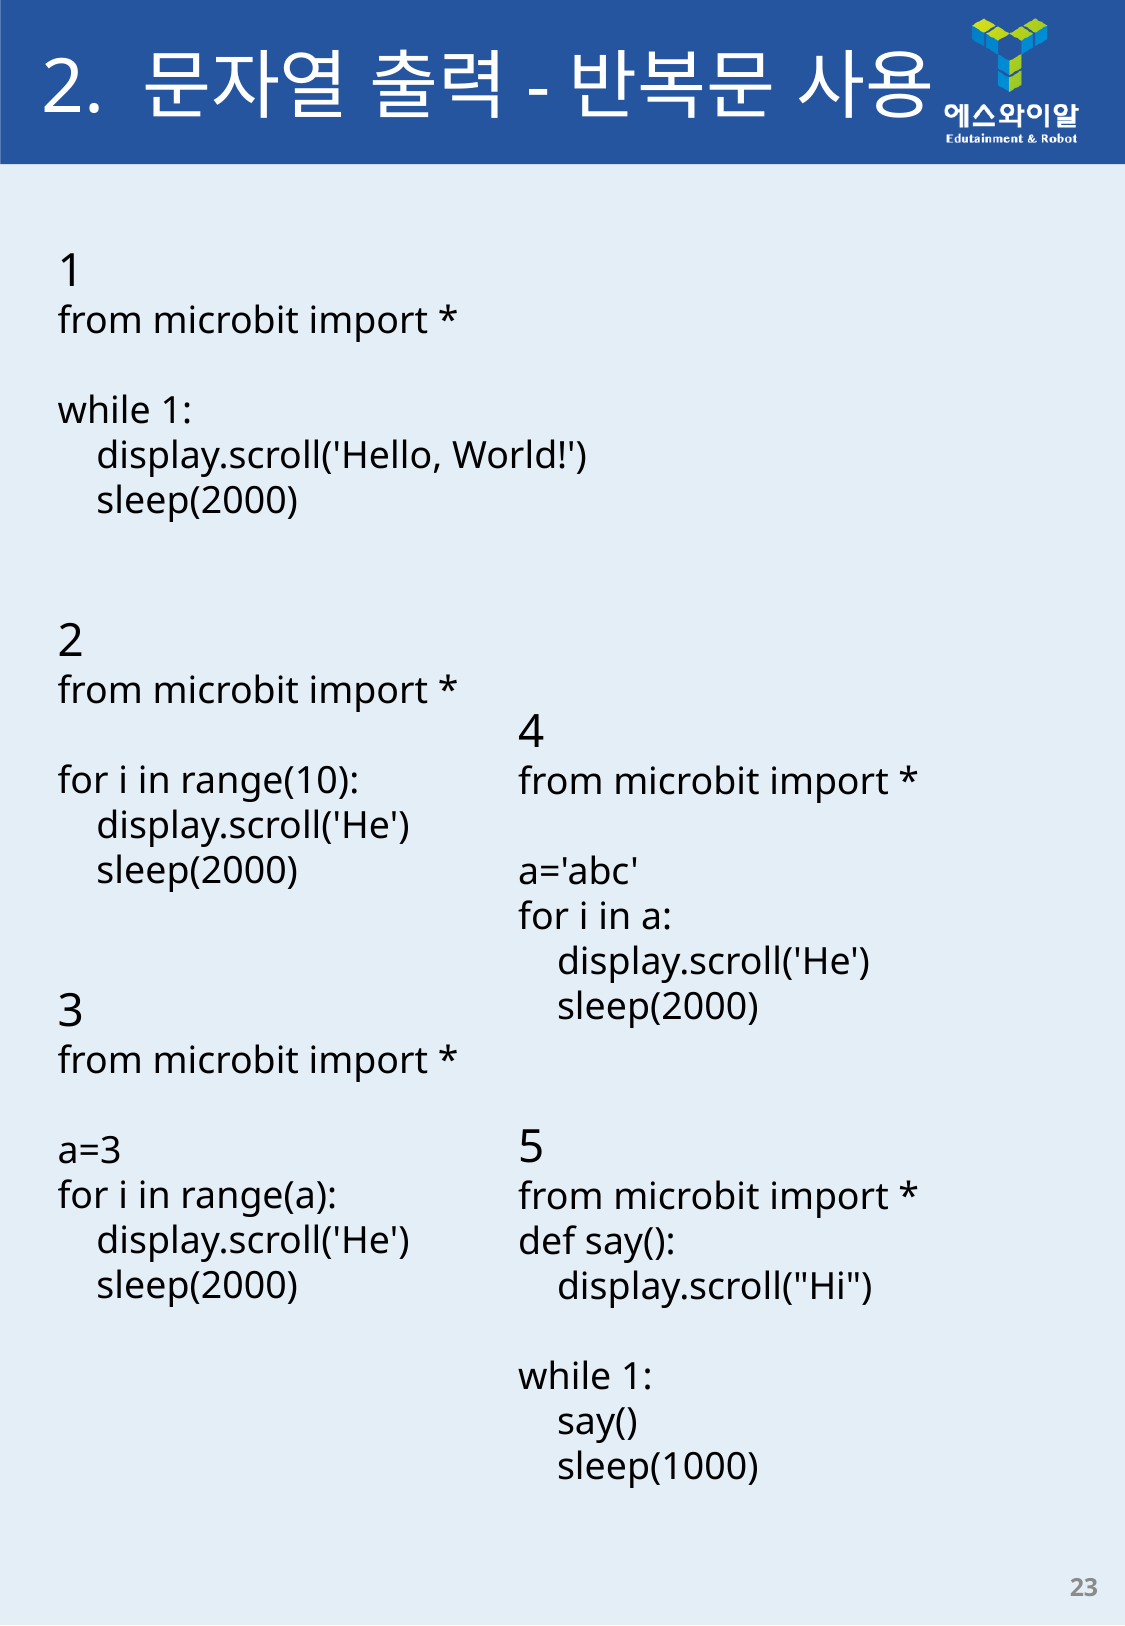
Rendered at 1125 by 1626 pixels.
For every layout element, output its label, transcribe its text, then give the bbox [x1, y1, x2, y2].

picture [0, 0, 1125, 1625]
title 2. 문자열 출력-반복문 사용 [0, 0, 976, 166]
text_box 1 from microbit import * while 1: display.scroll('Hello, World!') sleep(2000) 2 from microbit import * for i in range(10): display.scroll('He') sleep(2000) 3 from microbit import * a=3 for i in range(a): display.scroll('He') sleep(2000) [42, 233, 606, 1404]
text_box 4 from microbit import * a='abc' for i in a: display.scroll('He') sleep(2000) 5 from microbit import * def say(): display.scroll("Hi") while 1: say() sleep(1000) [503, 694, 1066, 1584]
slide_number 23 [1005, 1567, 1114, 1610]
